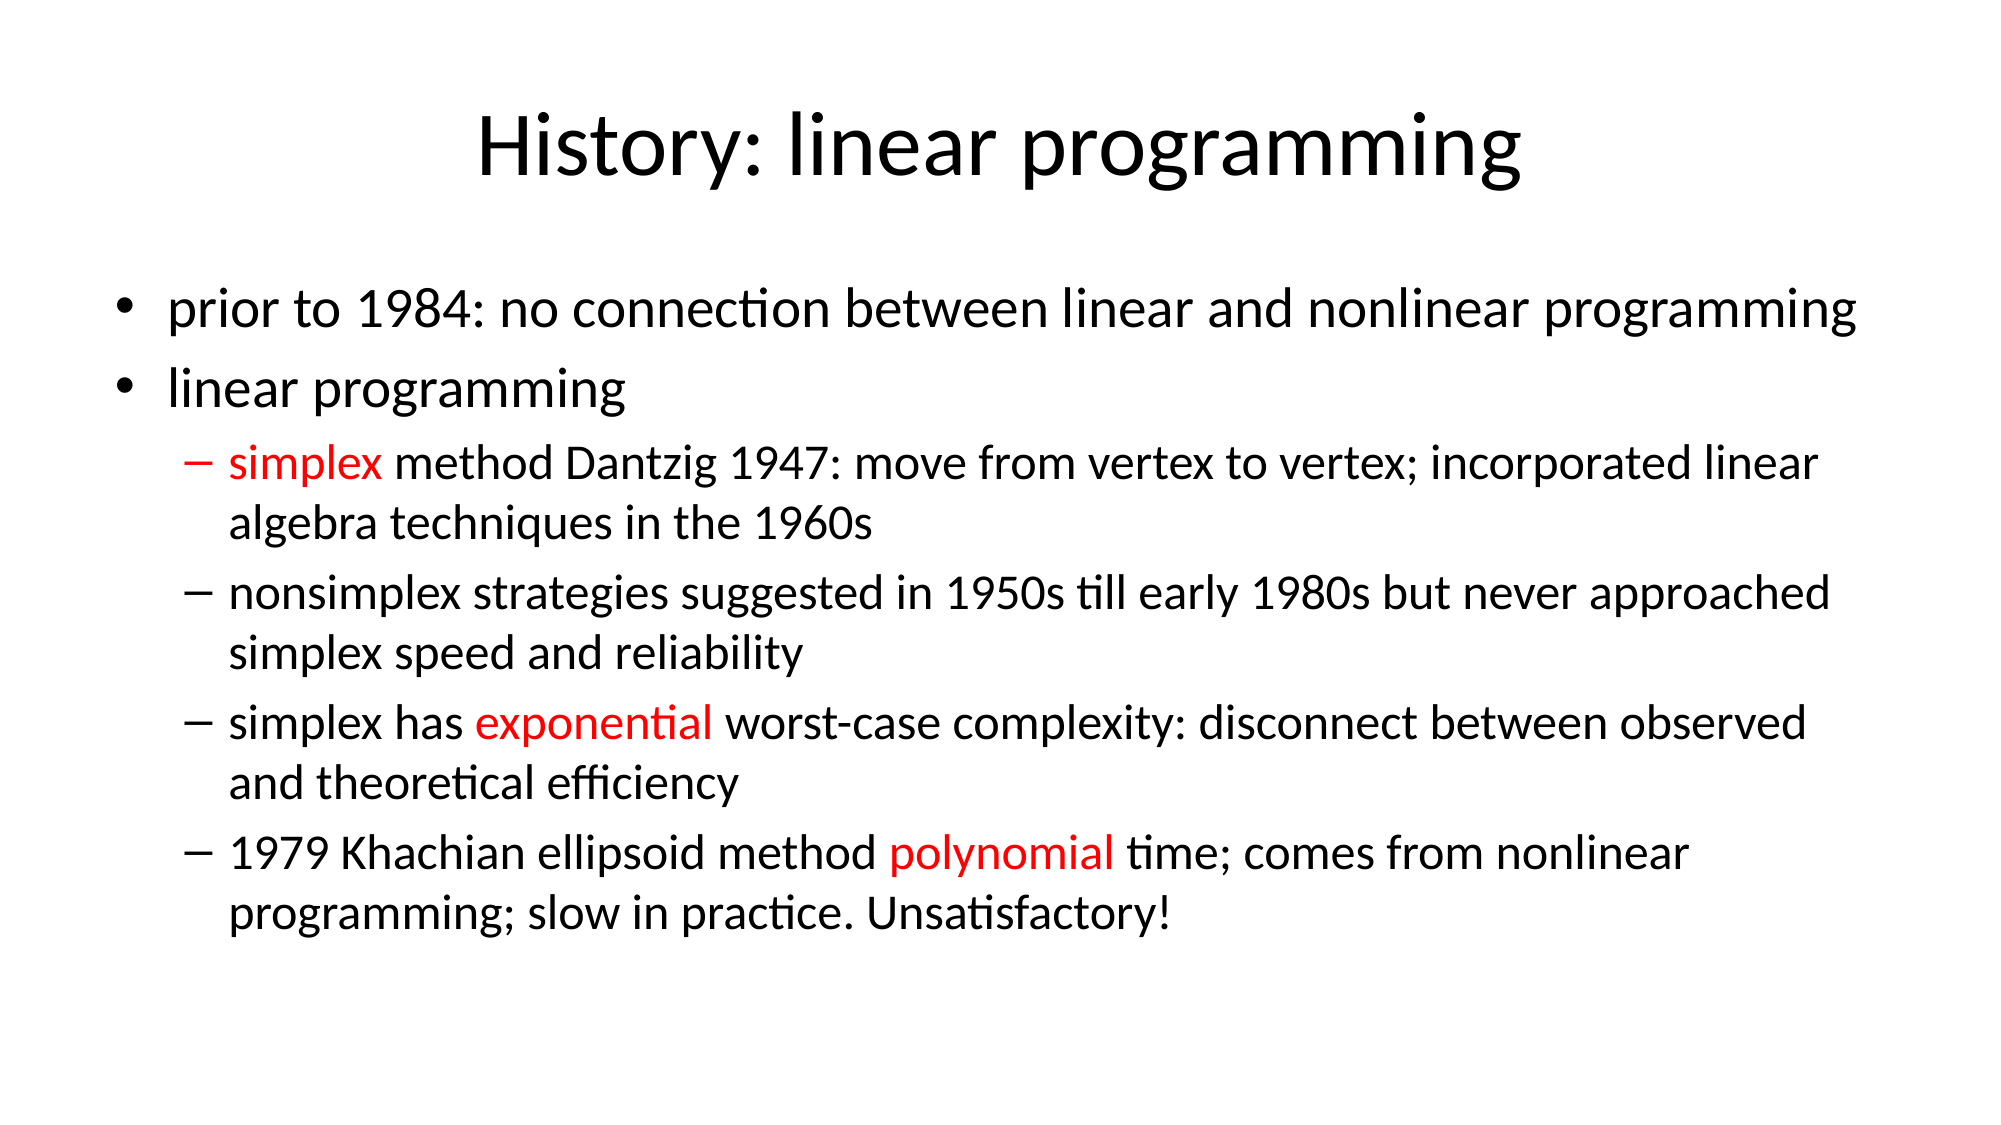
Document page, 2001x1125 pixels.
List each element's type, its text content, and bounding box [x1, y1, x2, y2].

list prior to 1984: no connection between linear and nonlinear programming linear programming simplex method Dantzig 1947: move from vertex to vertex; incorporated linear algebra techniques in the 1960s nonsimplex strategies suggested in 1950s till early 1980s but never approached simplex speed and reliability simplex has exponential worst-case complexity: disconnect between observed and theoretical efficiency 1979 Khachian ellipsoid method polynomial time; comes from nonlinear programming; slow in practice. Unsatisfactory! [99, 262, 1900, 1005]
title History: linear programming [99, 45, 1900, 233]
